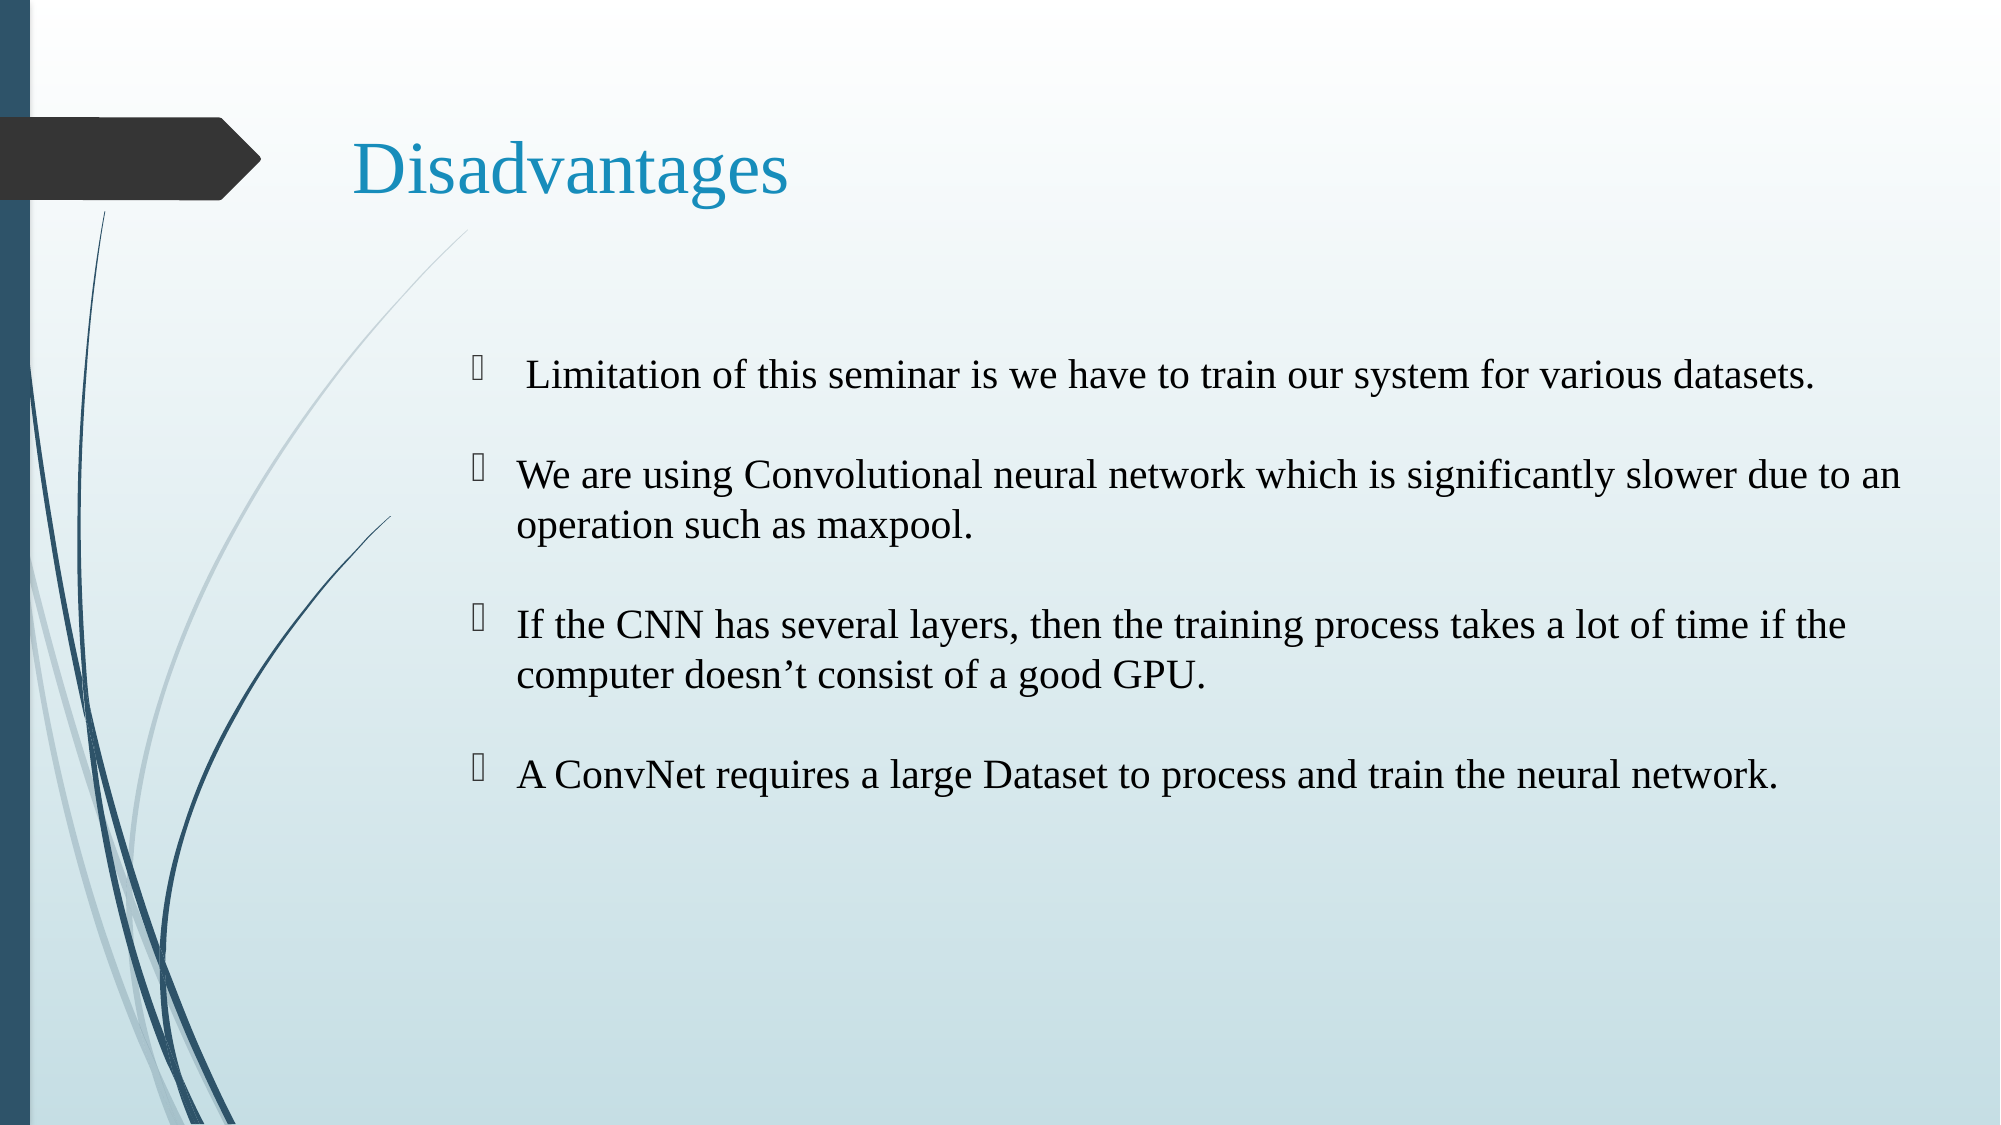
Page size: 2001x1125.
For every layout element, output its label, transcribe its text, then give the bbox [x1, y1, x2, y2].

title Disadvantages [337, 111, 1800, 322]
list Limitation of this seminar is we have to train our system for various datasets. We are using Convolutional neural network which is significantly slower due to an operation such as maxpool. If the CNN has several layers, then the training process takes a lot of time if the computer doesn’t consist of a good GPU. A ConvNet requires a large Dataset to process and train the neural network. . [456, 339, 1919, 960]
